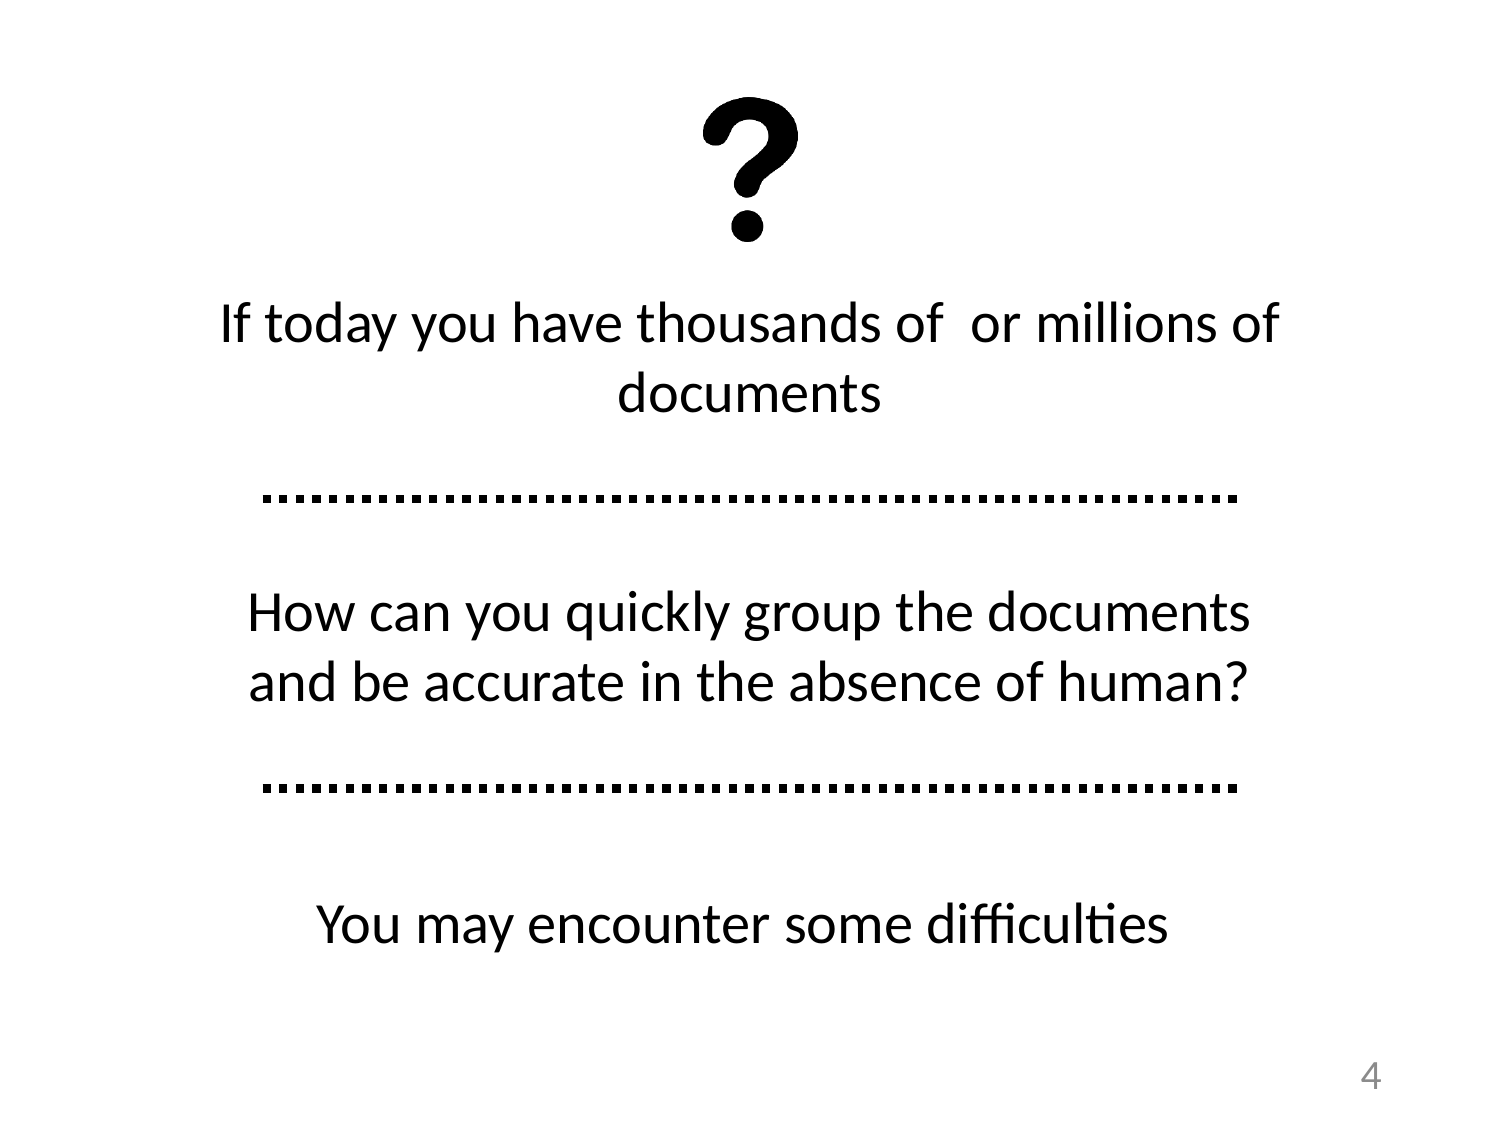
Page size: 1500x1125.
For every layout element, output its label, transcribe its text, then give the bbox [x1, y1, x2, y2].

picture [677, 97, 822, 242]
slide_number 4 [1059, 1042, 1397, 1103]
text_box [82, 276, 1418, 964]
